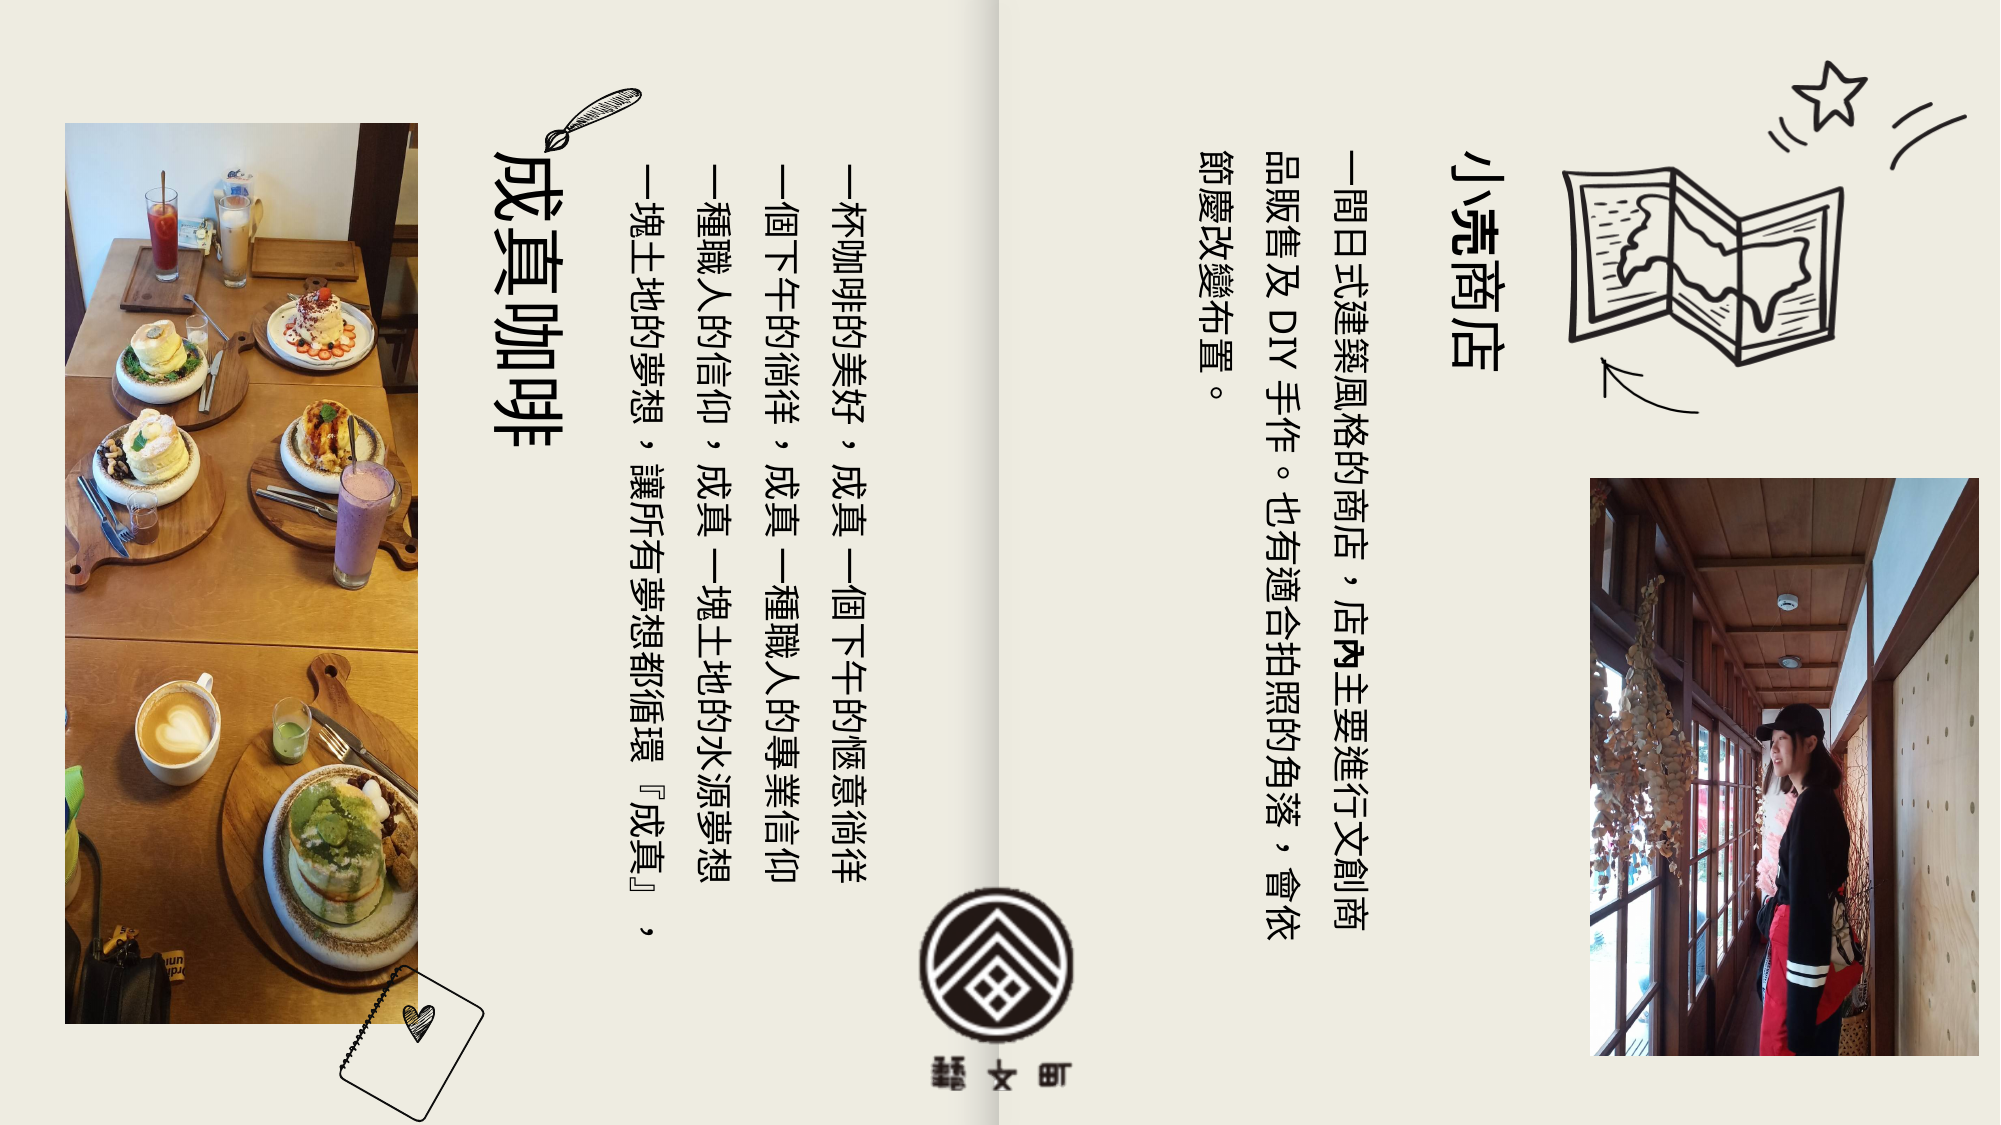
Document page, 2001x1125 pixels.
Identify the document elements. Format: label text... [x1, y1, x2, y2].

picture [1562, 60, 1967, 414]
text_box 一間日式建築風格的商店，店內主要進行文創商品販售及DIY手作。也有適合拍照的角落，會依節慶改變布置。 [1169, 135, 1405, 962]
text_box [0, 0, 1000, 1125]
text_box 小売商店 [1421, 135, 1523, 377]
text_box 一杯咖啡的美好，成真 一個下午的愜意徜徉 一個下午的徜徉，成真 一種職人的專業信仰 一種職人的信仰，成真 一塊土地的水源夢想 一塊土地的夢想，讓所有夢想都循環『成真』， [600, 149, 904, 976]
text_box [405, 1005, 435, 1043]
text_box [544, 88, 642, 153]
text_box [339, 971, 485, 1123]
picture [1589, 478, 1979, 1056]
text_box 成真咖啡 [461, 135, 583, 454]
picture [65, 123, 418, 1024]
picture [878, 871, 1102, 1109]
